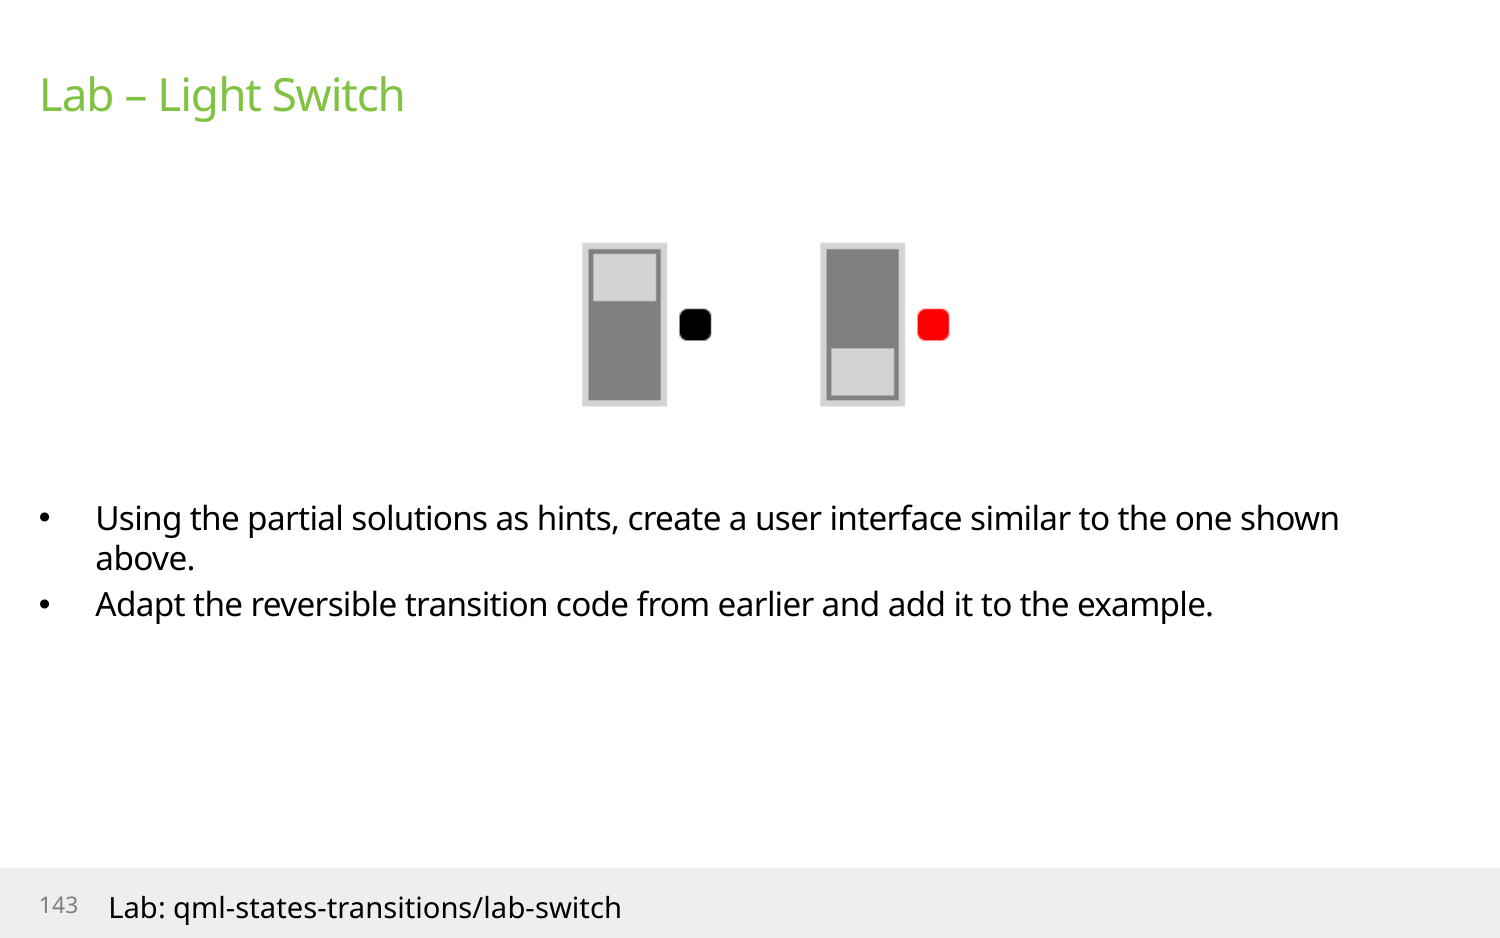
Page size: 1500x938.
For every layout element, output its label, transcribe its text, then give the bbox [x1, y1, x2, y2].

picture [569, 207, 727, 443]
picture [808, 207, 966, 443]
slide_number 143 [39, 892, 93, 921]
list Using the partial solutions as hints, create a user interface similar to the one shown above. Adapt the reversible transition code from earlier and add it to the example. [39, 497, 1412, 897]
title Lab – Light Switch [39, 66, 1052, 196]
text_box Lab: qml-states-transitions/lab-switch [93, 882, 1315, 932]
